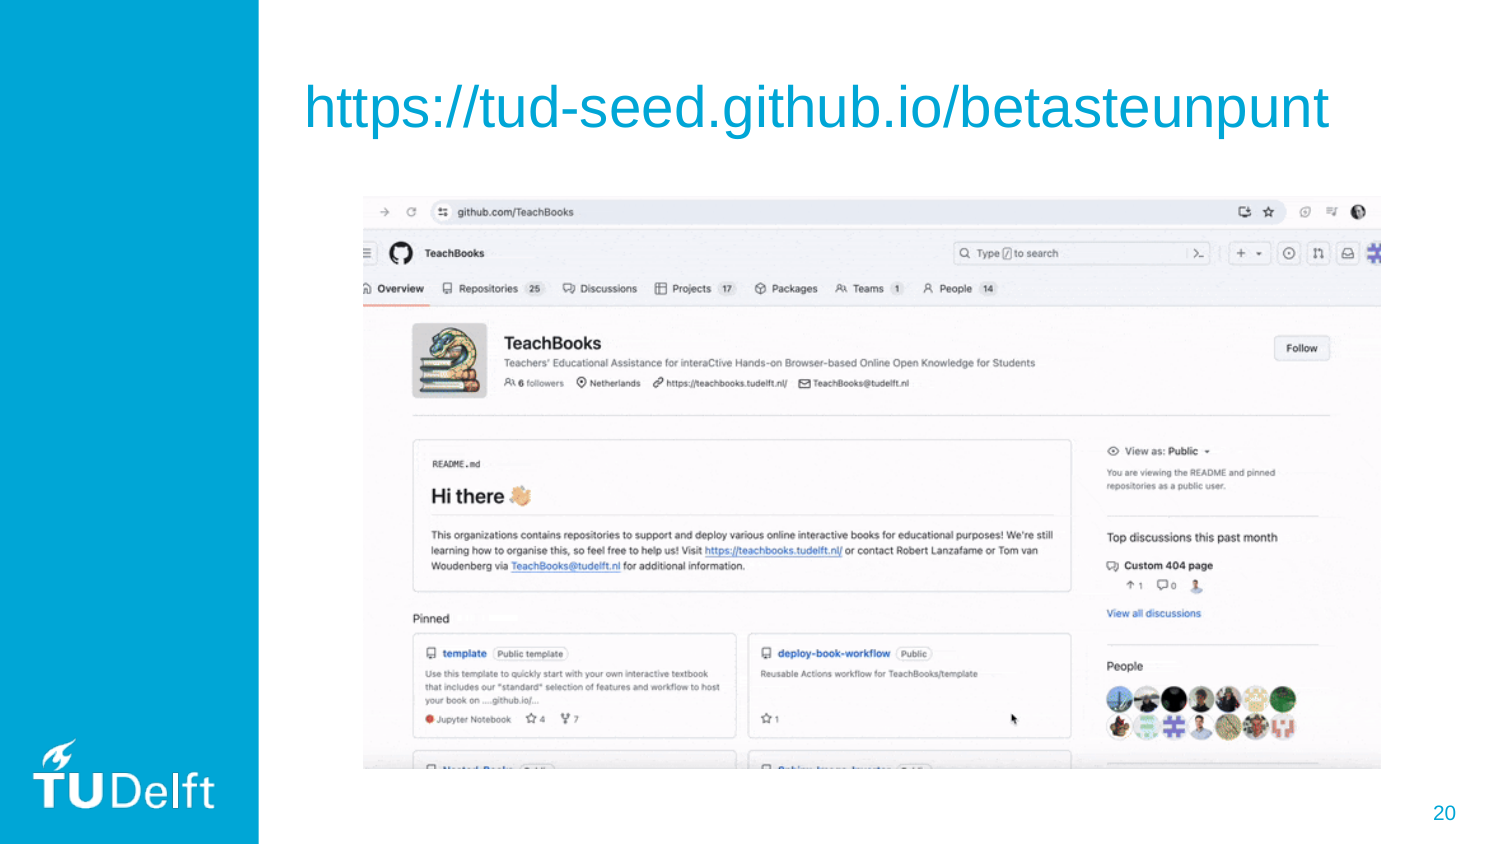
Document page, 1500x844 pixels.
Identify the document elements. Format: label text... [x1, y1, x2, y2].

title https://tud-seed.github.io/betasteunpunt [289, 33, 1455, 175]
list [363, 196, 1381, 769]
